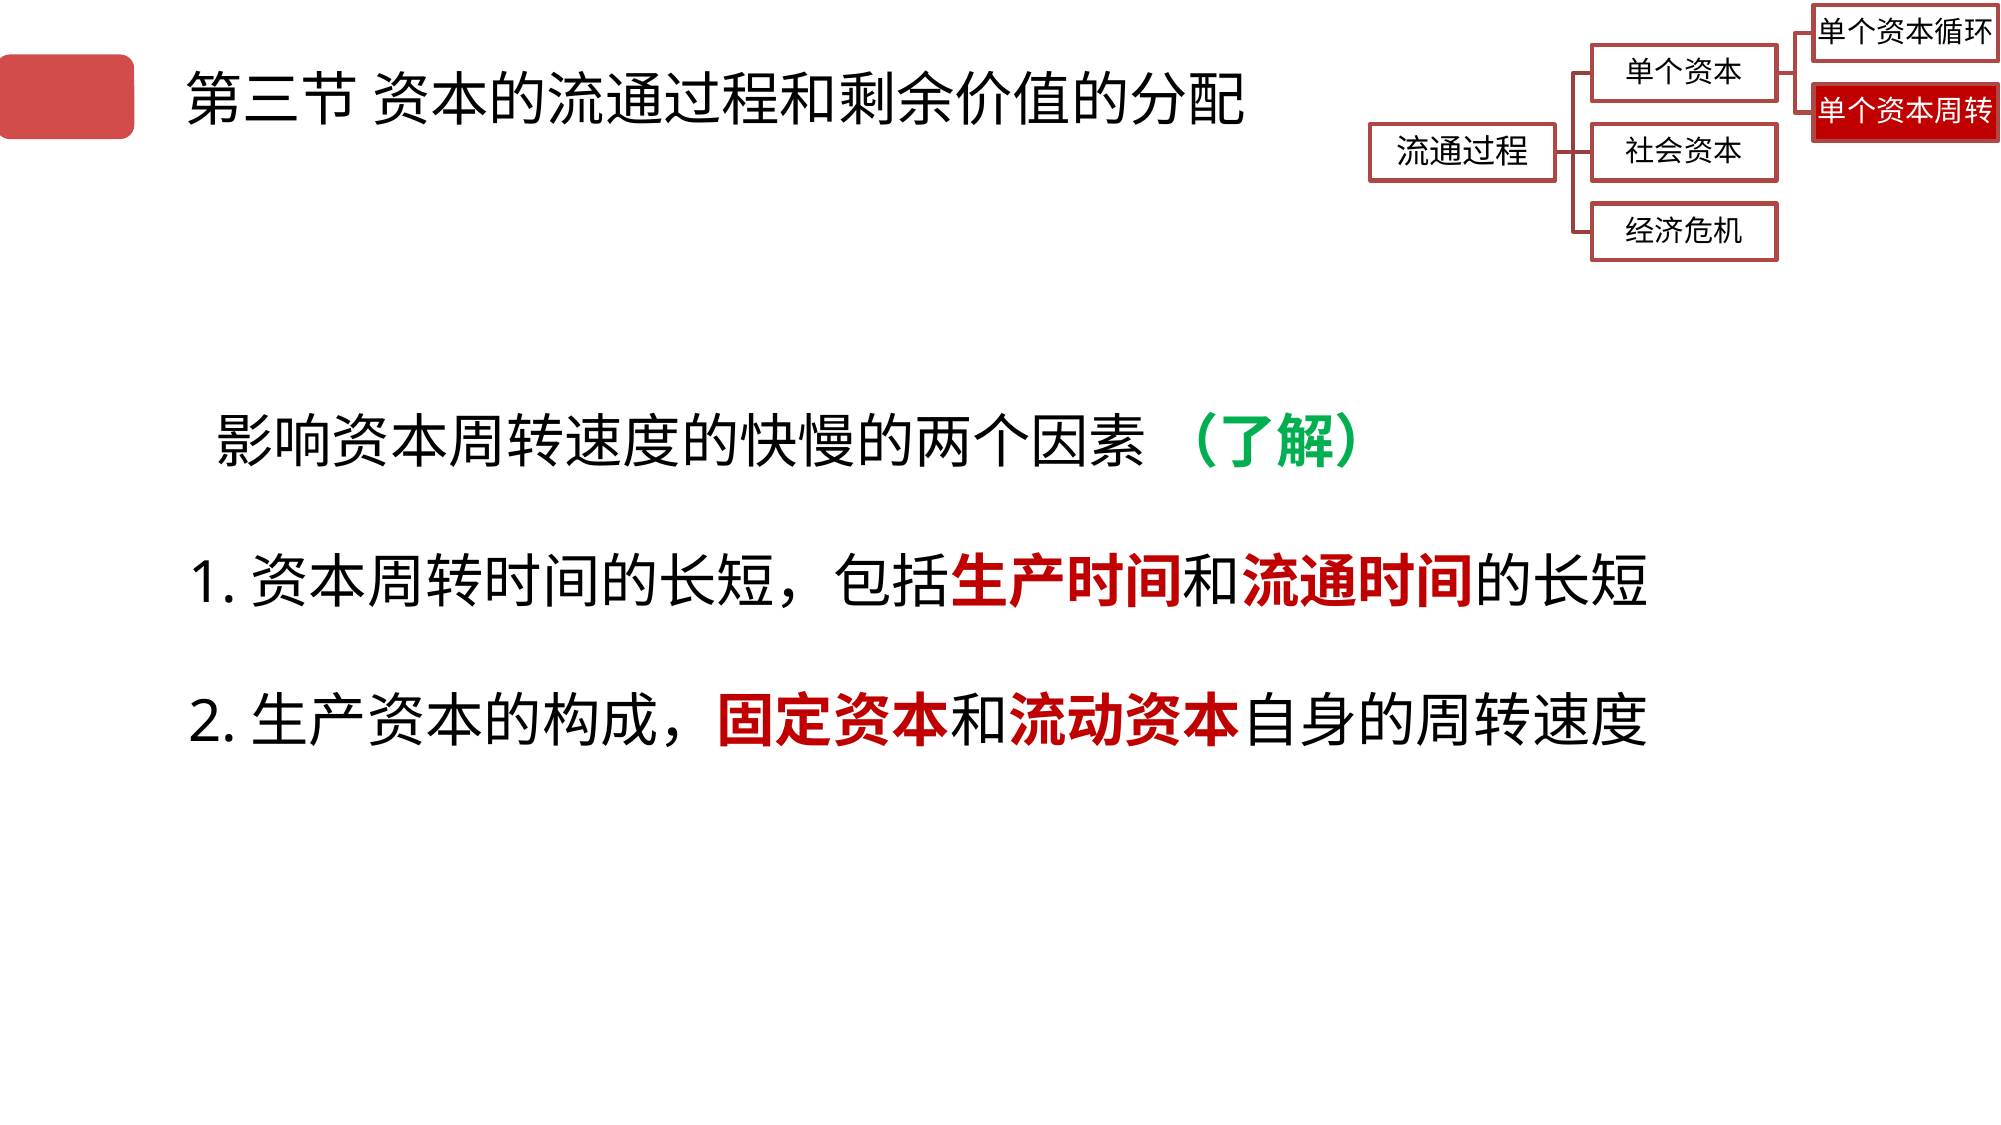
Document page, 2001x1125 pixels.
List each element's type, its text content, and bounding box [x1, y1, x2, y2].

text_box 影响资本周转速度的快慢的两个因素 （了解） 1.资本周转时间的长短，包括生产时间和流通时间的长短 2.生产资本的构成，固定资本和流动资本自身的周转速度 [173, 326, 1816, 762]
text_box 第三节 资本的流通过程和剩余价值的分配 [169, 54, 1280, 161]
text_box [1369, 0, 1999, 268]
